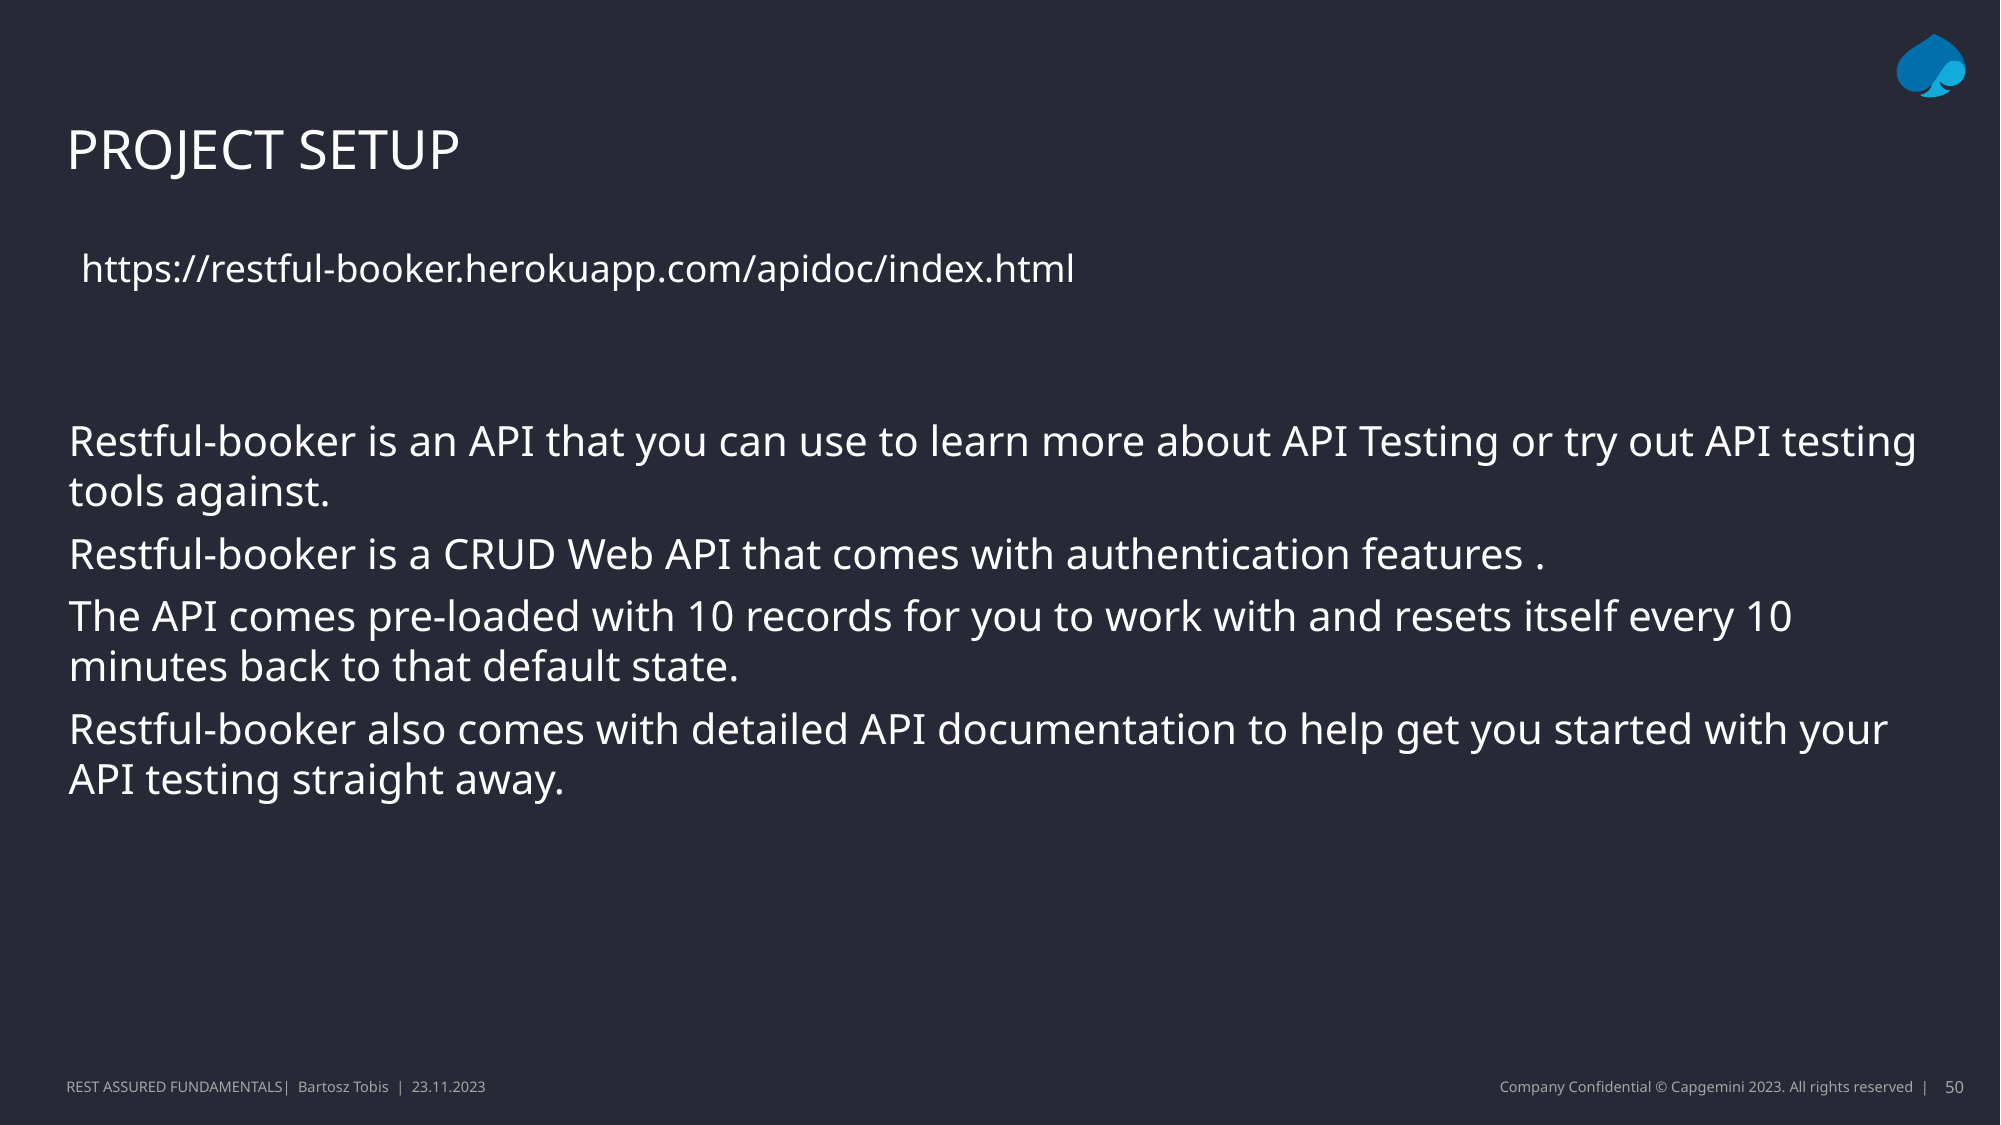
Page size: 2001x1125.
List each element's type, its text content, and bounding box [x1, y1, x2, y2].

text_box https://restful-booker.herokuapp.com/apidoc/index.html [66, 237, 1265, 298]
title Project setup [66, 63, 1863, 182]
list Restful-booker is an API that you can use to learn more about API Testing or try out API testing tools against. Restful-booker is a CRUD Web API that comes with authentication features . The API comes pre-loaded with 10 records for you to work with and resets itself every 10 minutes back to that default state. Restful-booker also comes with detailed API documentation to help get you started with your API testing straight away. [68, 414, 1940, 1020]
